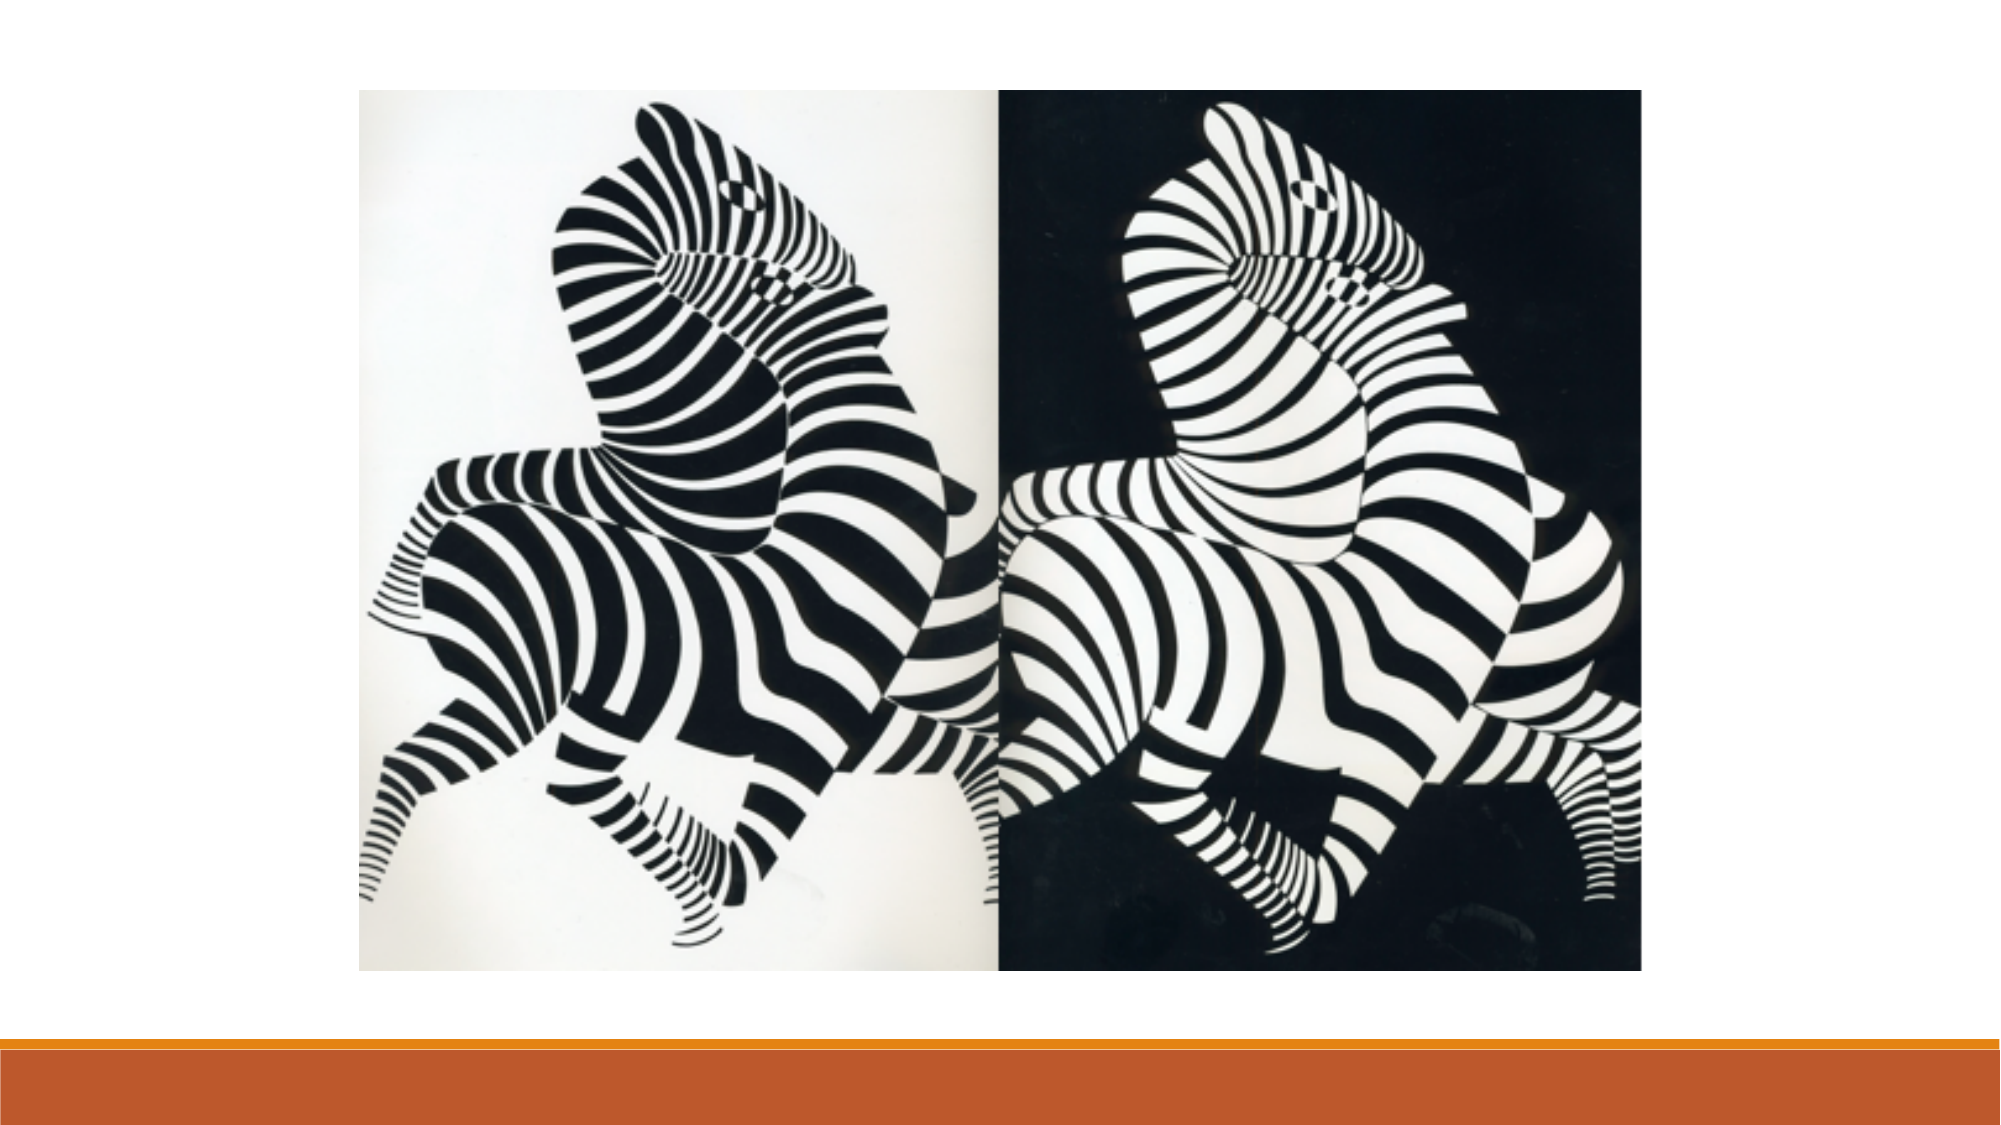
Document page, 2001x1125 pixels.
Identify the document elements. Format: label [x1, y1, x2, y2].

picture [358, 90, 1648, 972]
